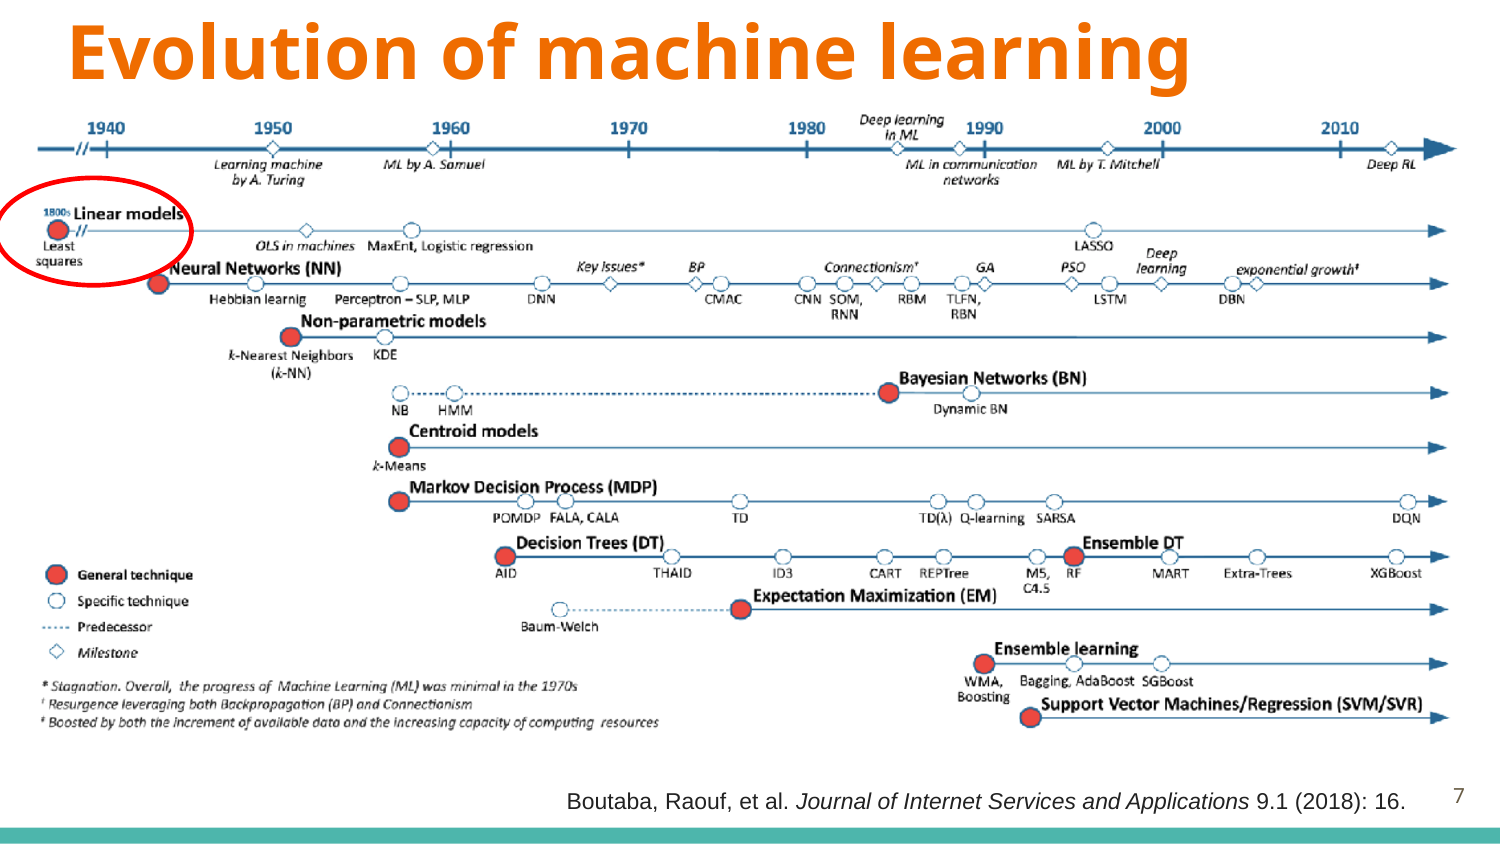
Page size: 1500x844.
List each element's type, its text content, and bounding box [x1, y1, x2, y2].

text_box [0, 201, 13, 263]
picture [18, 97, 1473, 738]
text_box Boutaba, Raouf, et al. Journal of Internet Services and Applications 9.1 (2018): 16. [551, 771, 1464, 810]
slide_number ‹#› [1389, 764, 1480, 830]
title Evolution of machine learning [51, 0, 1485, 126]
